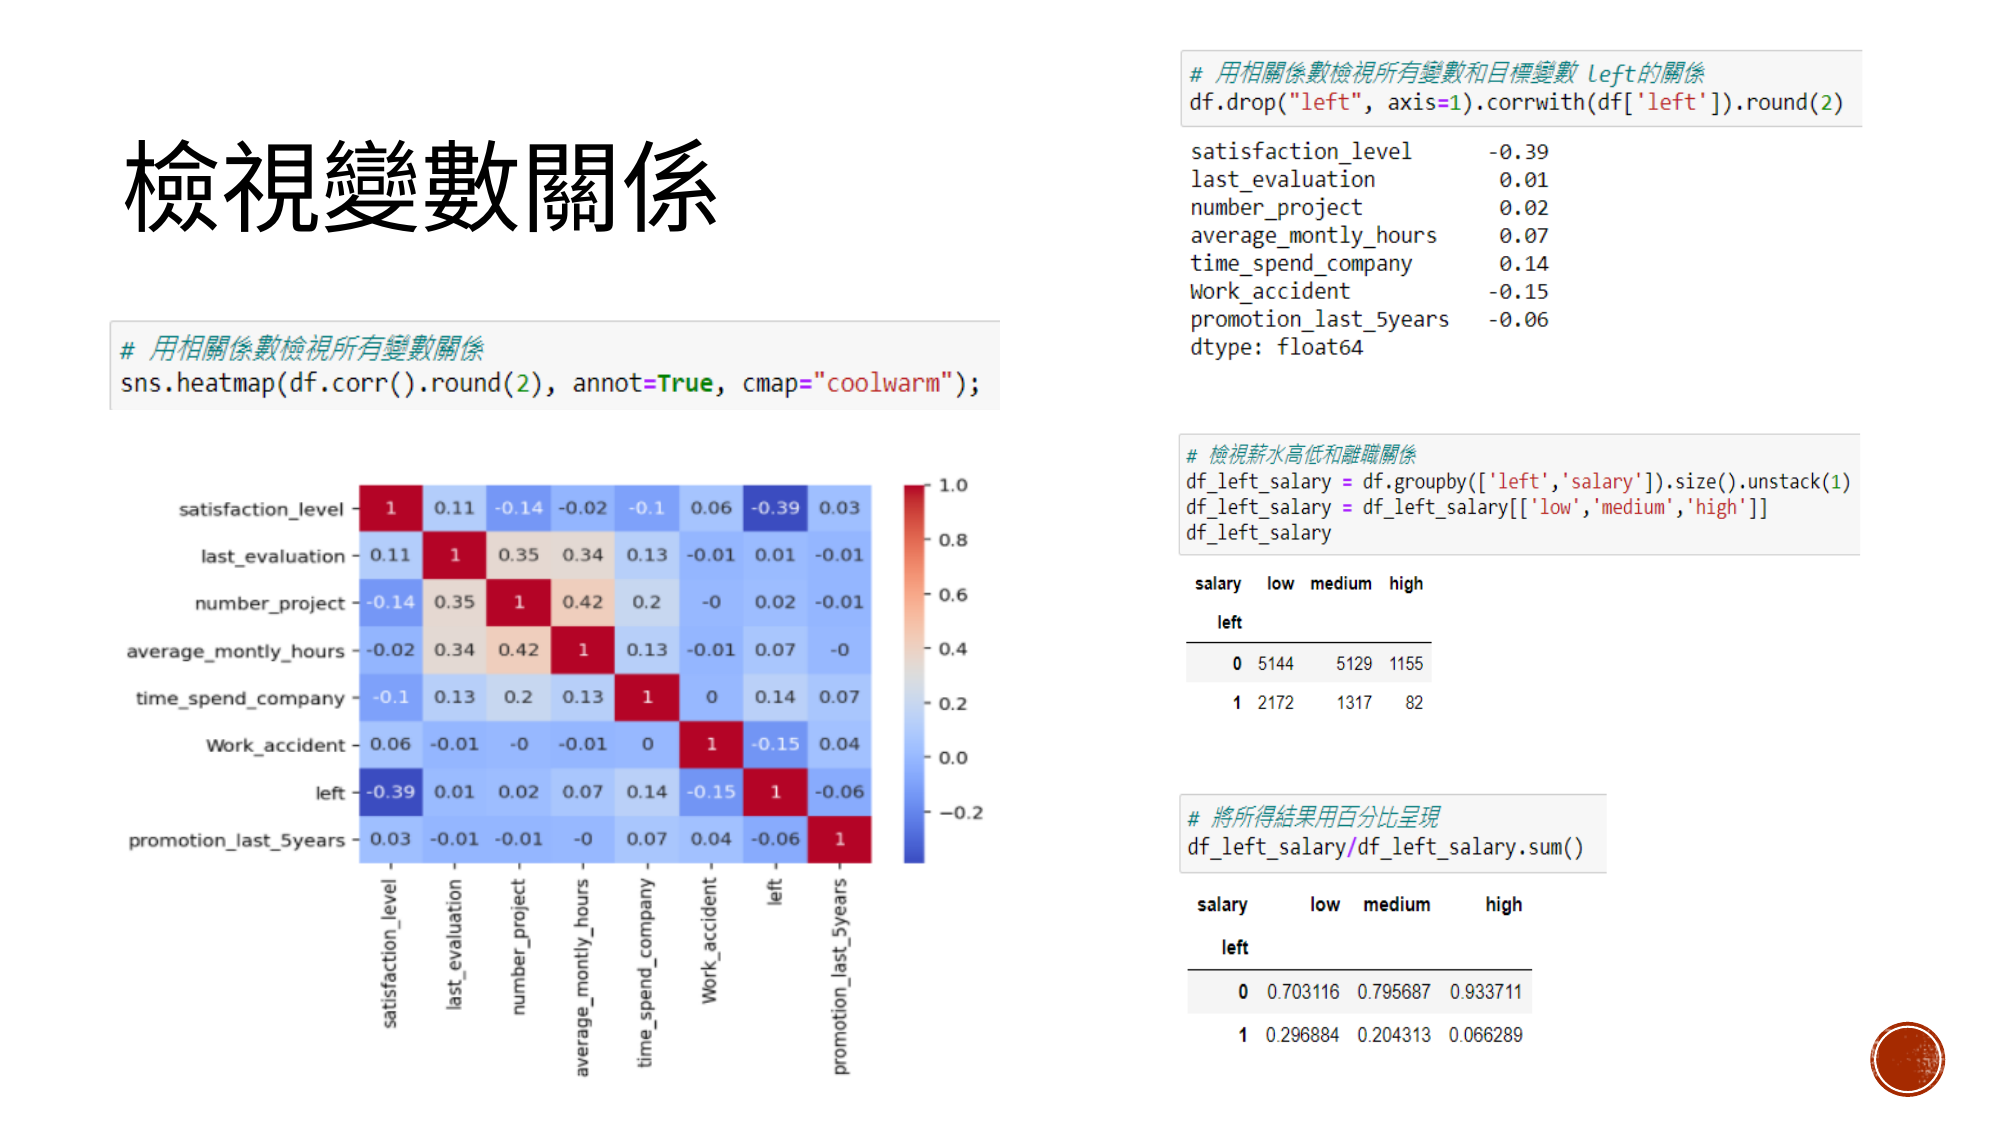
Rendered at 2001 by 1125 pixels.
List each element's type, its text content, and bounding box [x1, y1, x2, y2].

title 檢視變數關係 [106, 59, 1176, 324]
picture [1175, 428, 1861, 738]
picture [1176, 776, 1607, 1066]
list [110, 319, 997, 407]
picture [1176, 45, 1863, 365]
picture [106, 465, 1000, 1099]
